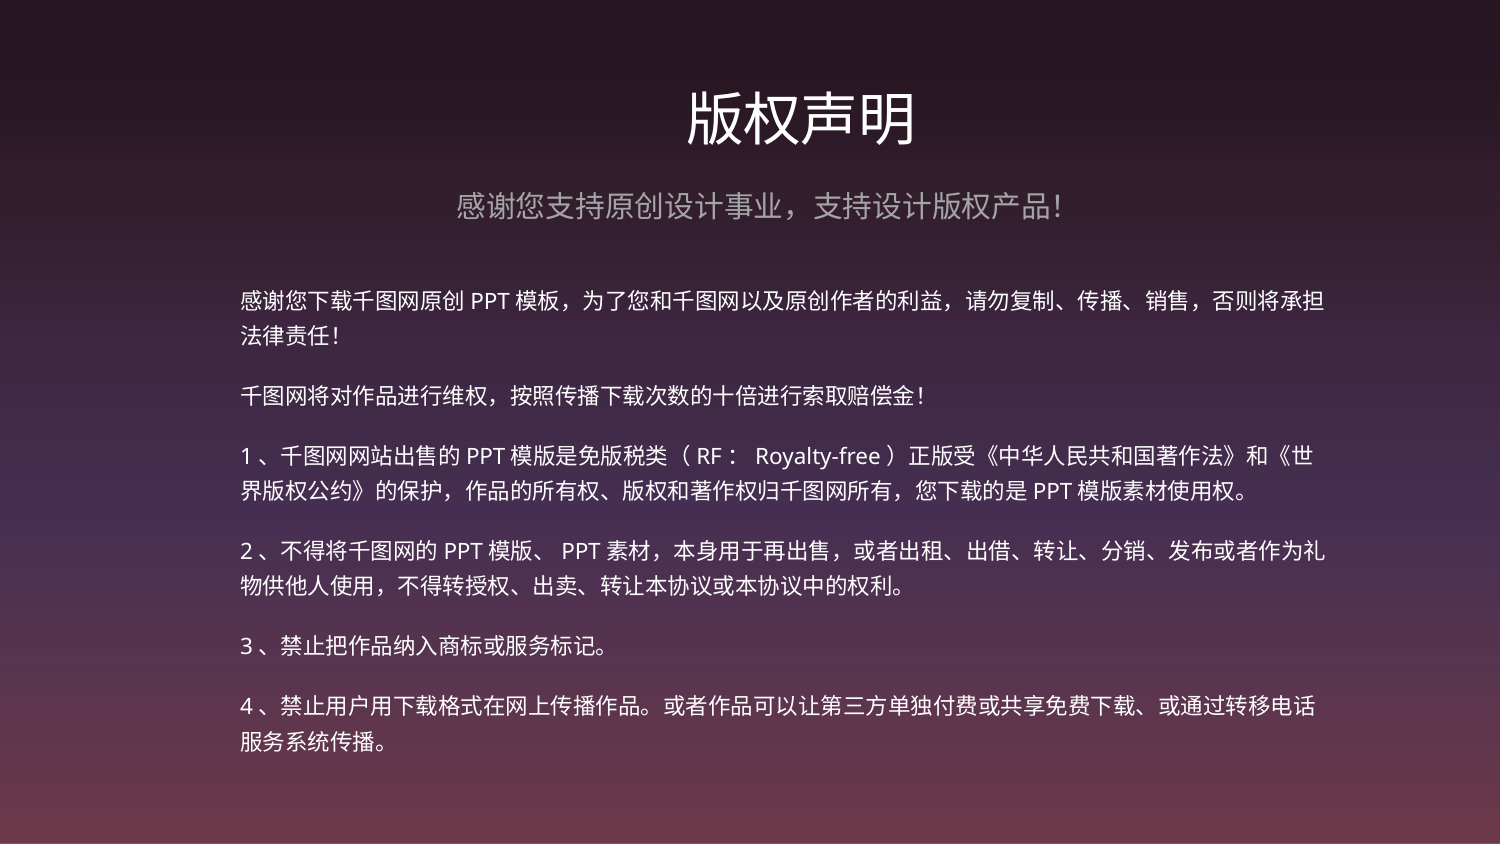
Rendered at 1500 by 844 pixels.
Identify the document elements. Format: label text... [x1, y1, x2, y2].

list 感谢您下载千图网原创PPT模板，为了您和千图网以及原创作者的利益，请勿复制、传播、销售，否则将承担法律责任！ 千图网将对作品进行维权，按照传播下载次数的十倍进行索取赔偿金！ 1、千图网网站出售的PPT模版是免版税类（RF：Royalty-free）正版受《中华人民共和国著作法》和《世界版权公约》的保护，作品的所有权、版权和著作权归千图网所有，您下载的是PPT模版素材使用权。 2、不得将千图网的PPT模版、PPT素材，本身用于再出售，或者出租、出借、转让、分销、发布或者作为礼物供他人使用，不得转授权、出卖、转让本协议或本协议中的权利。 3、禁止把作品纳入商标或服务标记。 4、禁止用户用下载格式在网上传播作品。或者作品可以让第三方单独付费或共享免费下载、或通过转移电话服务系统传播。 [240, 278, 1330, 773]
list 版权声明 [551, 76, 1051, 160]
picture [0, 0, 1500, 844]
list 感谢您支持原创设计事业，支持设计版权产品！ [405, 181, 1134, 231]
